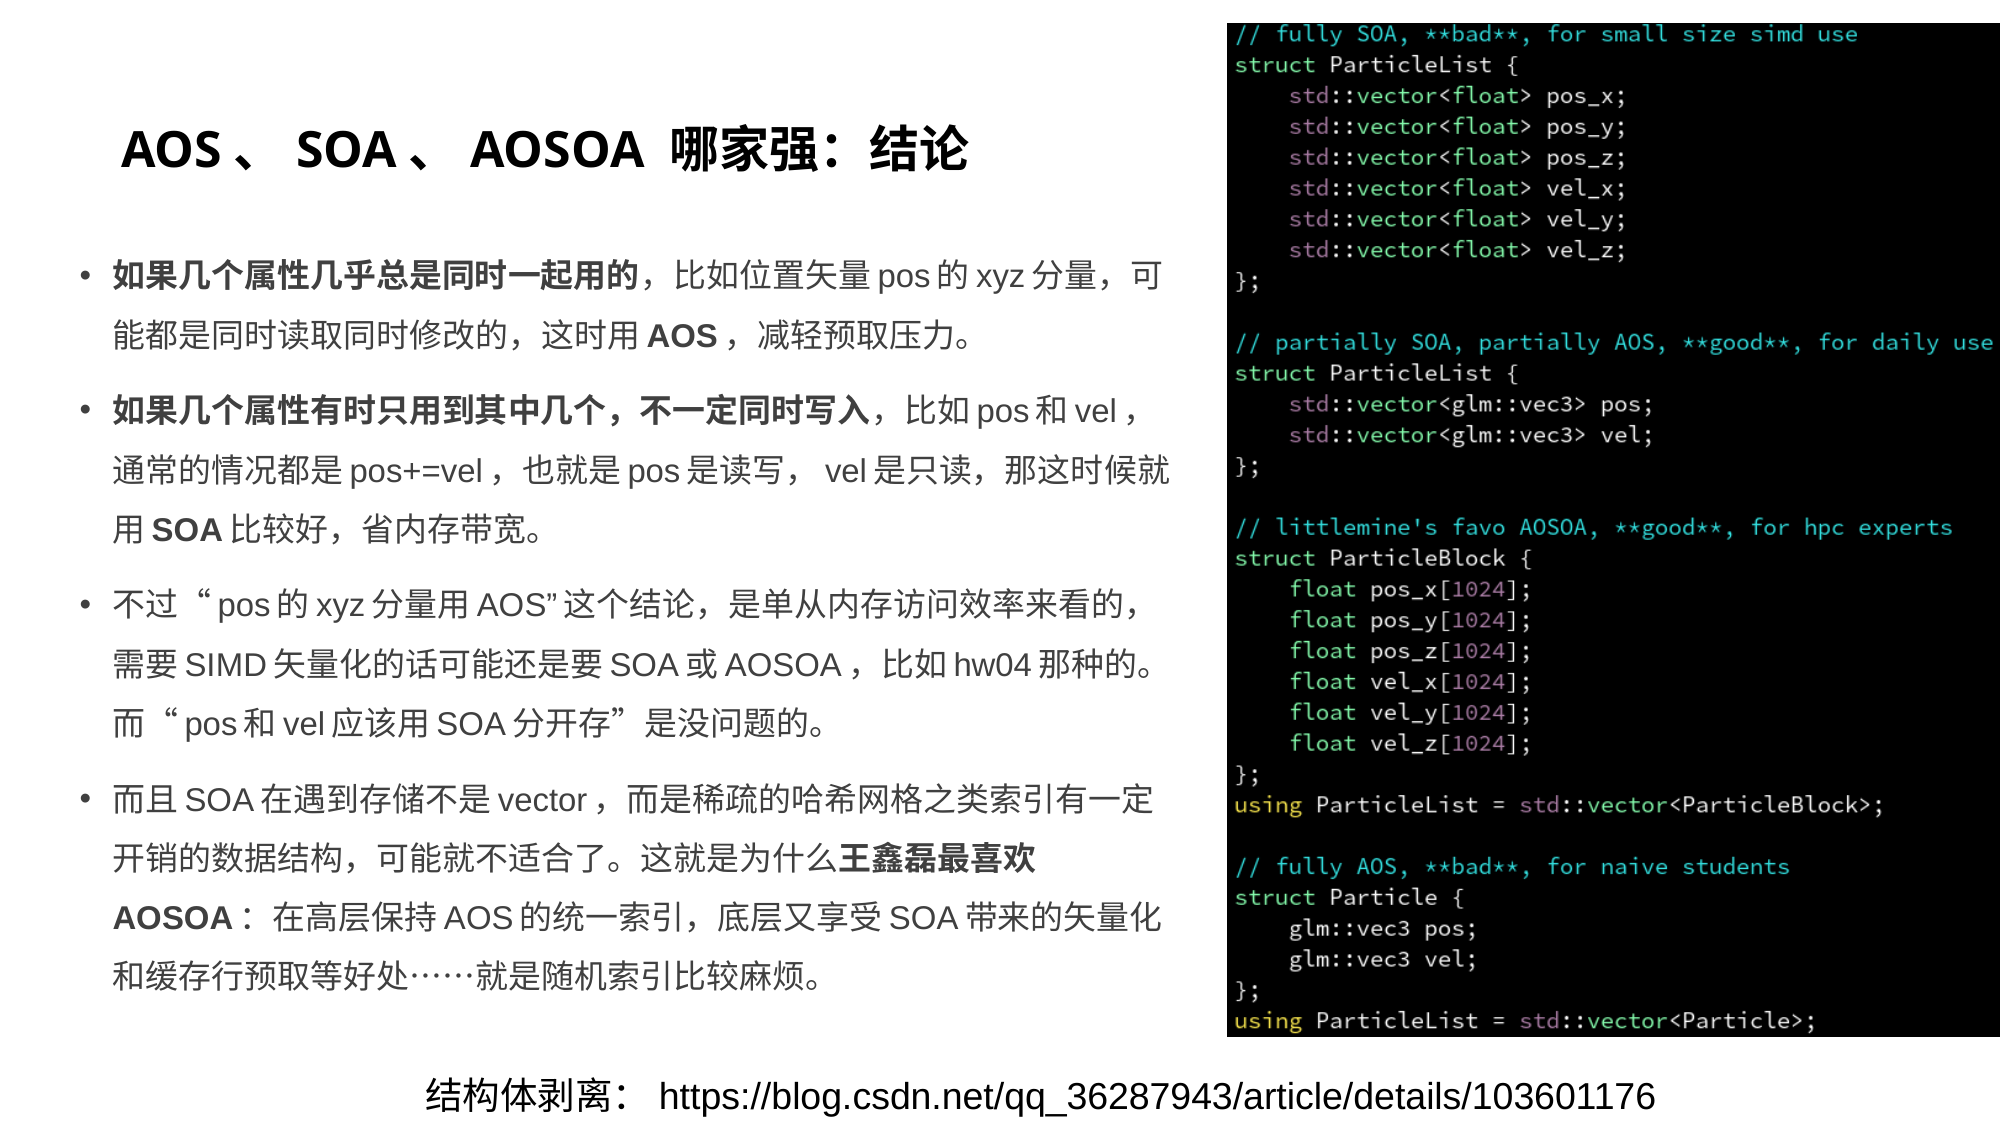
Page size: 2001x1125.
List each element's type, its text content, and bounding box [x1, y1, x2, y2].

title AOS、SOA、AOSOA 哪家强：结论 [106, 42, 1227, 260]
list 如果几个属性几乎总是同时一起用的，比如位置矢量pos的xyz分量，可能都是同时读取同时修改的，这时用AOS，减轻预取压力。 如果几个属性有时只用到其中几个，不一定同时写入，比如pos和vel，通常的情况都是pos+=vel，也就是pos是读写，vel是只读，那这时候就用SOA比较好，省内存带宽。 不过“pos的xyz分量用AOS”这个结论，是单从内存访问效率来看的，需要SIMD矢量化的话可能还是要SOA或AOSOA，比如hw04那种的。而“pos和vel应该用SOA分开存”是没问题的。 而且SOA在遇到存储不是vector，而是稀疏的哈希网格之类索引有一定开销的数据结构，可能就不适合了。这就是为什么王鑫磊最喜欢AOSOA：在高层保持AOS的统一索引，底层又享受SOA带来的矢量化和缓存行预取等好处……就是随机索引比较麻烦。 [64, 227, 1200, 1022]
text_box 结构体剥离：https://blog.csdn.net/qq_36287943/article/details/103601176 [410, 1064, 1672, 1125]
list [1227, 23, 2000, 1037]
